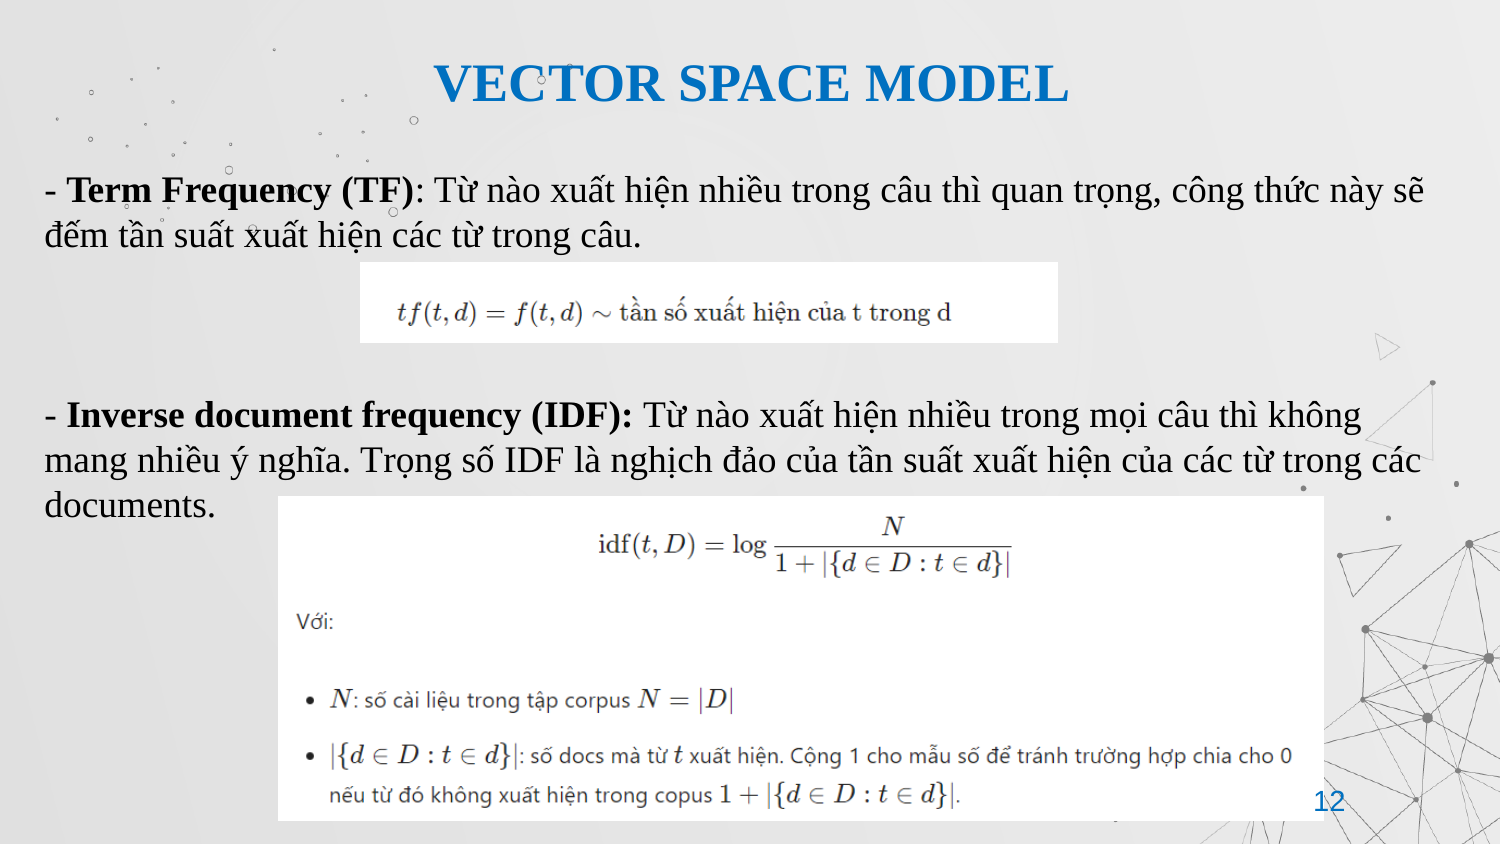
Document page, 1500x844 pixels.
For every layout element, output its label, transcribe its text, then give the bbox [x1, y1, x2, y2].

title VECTOR SPACE MODEL [324, 32, 1180, 150]
text_box - Term Frequency (TF): Từ nào xuất hiện nhiều trong câu thì quan trọng, công thức này sẽ đếm tần suất xuất hiện các từ trong câu. - Inverse document frequency (IDF): Từ nào xuất hiện nhiều trong mọi câu thì không mang nhiều ý nghĩa. Trọng số IDF là nghịch đảo của tần suất xuất hiện của các từ trong các documents. [29, 150, 1467, 828]
text_box 12 [1326, 774, 1366, 825]
picture [0, 0, 1500, 844]
